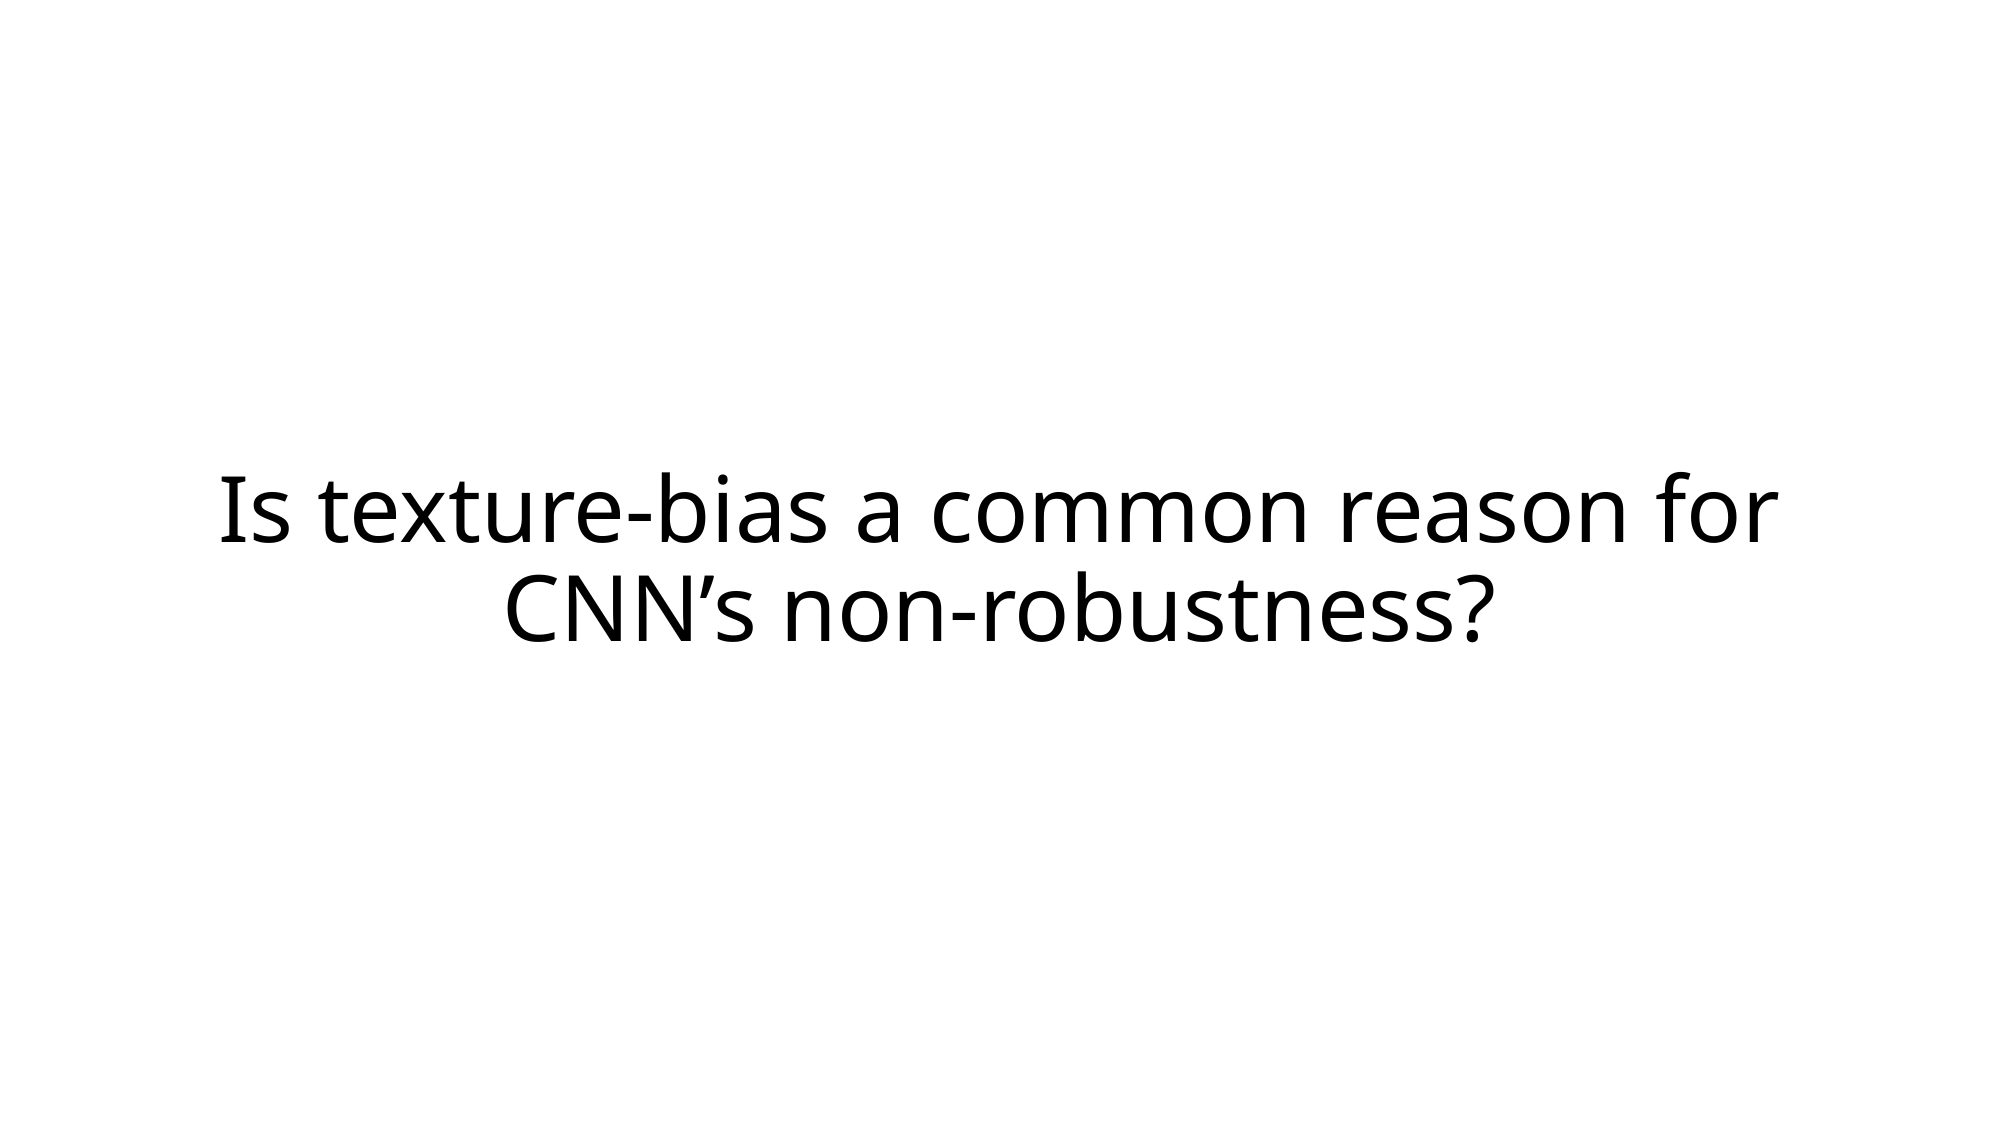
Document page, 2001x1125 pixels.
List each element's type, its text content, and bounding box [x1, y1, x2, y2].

title Is texture-bias a common reason for CNN’s non-robustness? [137, 453, 1863, 672]
